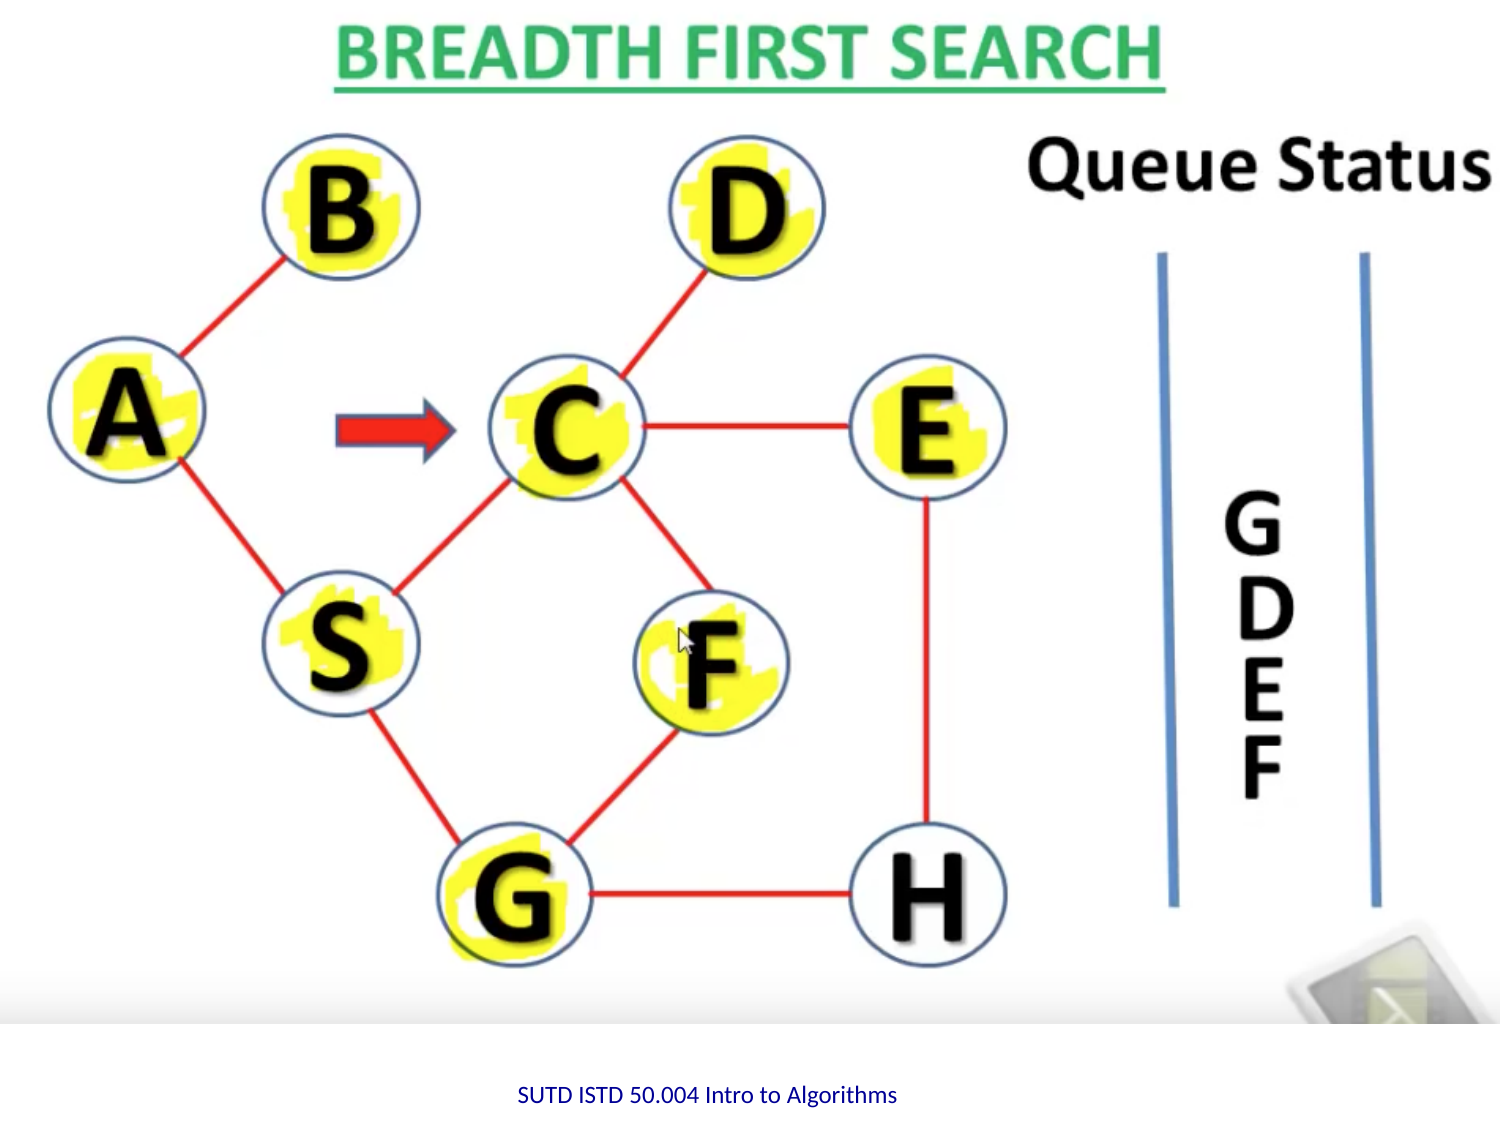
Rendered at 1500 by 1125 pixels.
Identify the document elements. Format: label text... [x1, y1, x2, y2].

picture [0, 0, 1500, 1024]
footer SUTD ISTD 50.004 Intro to Algorithms [473, 1063, 949, 1123]
